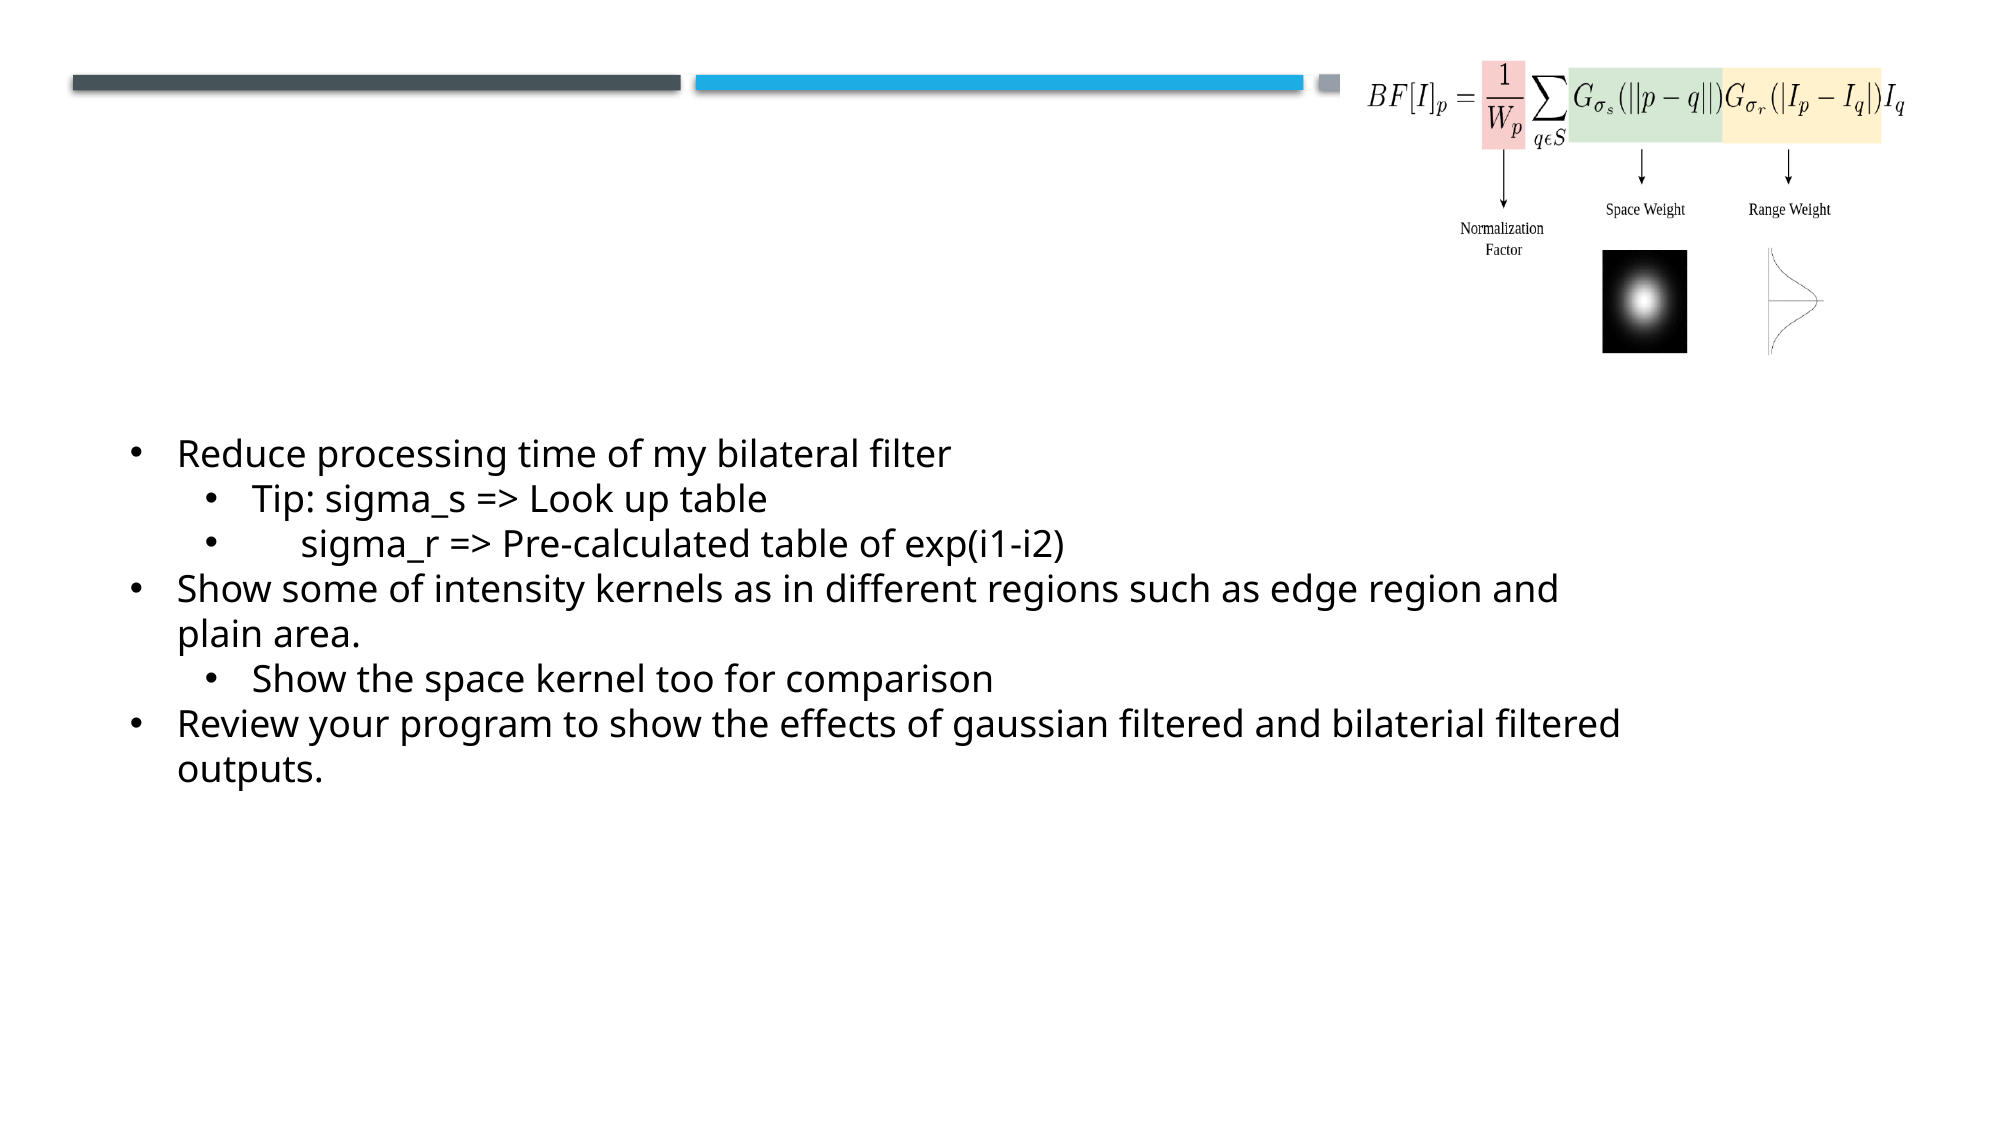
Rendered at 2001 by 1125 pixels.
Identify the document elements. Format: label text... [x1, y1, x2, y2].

text_box Reduce processing time of my bilateral filter Tip: sigma_s => Look up table sigma_r => Pre-calculated table of exp(i1-i2) Show some of intensity kernels as in different regions such as edge region and plain area. Show the space kernel too for comparison Review your program to show the effects of gaussian filtered and bilaterial filtered outputs. [115, 422, 1638, 797]
picture [1339, 18, 1936, 367]
